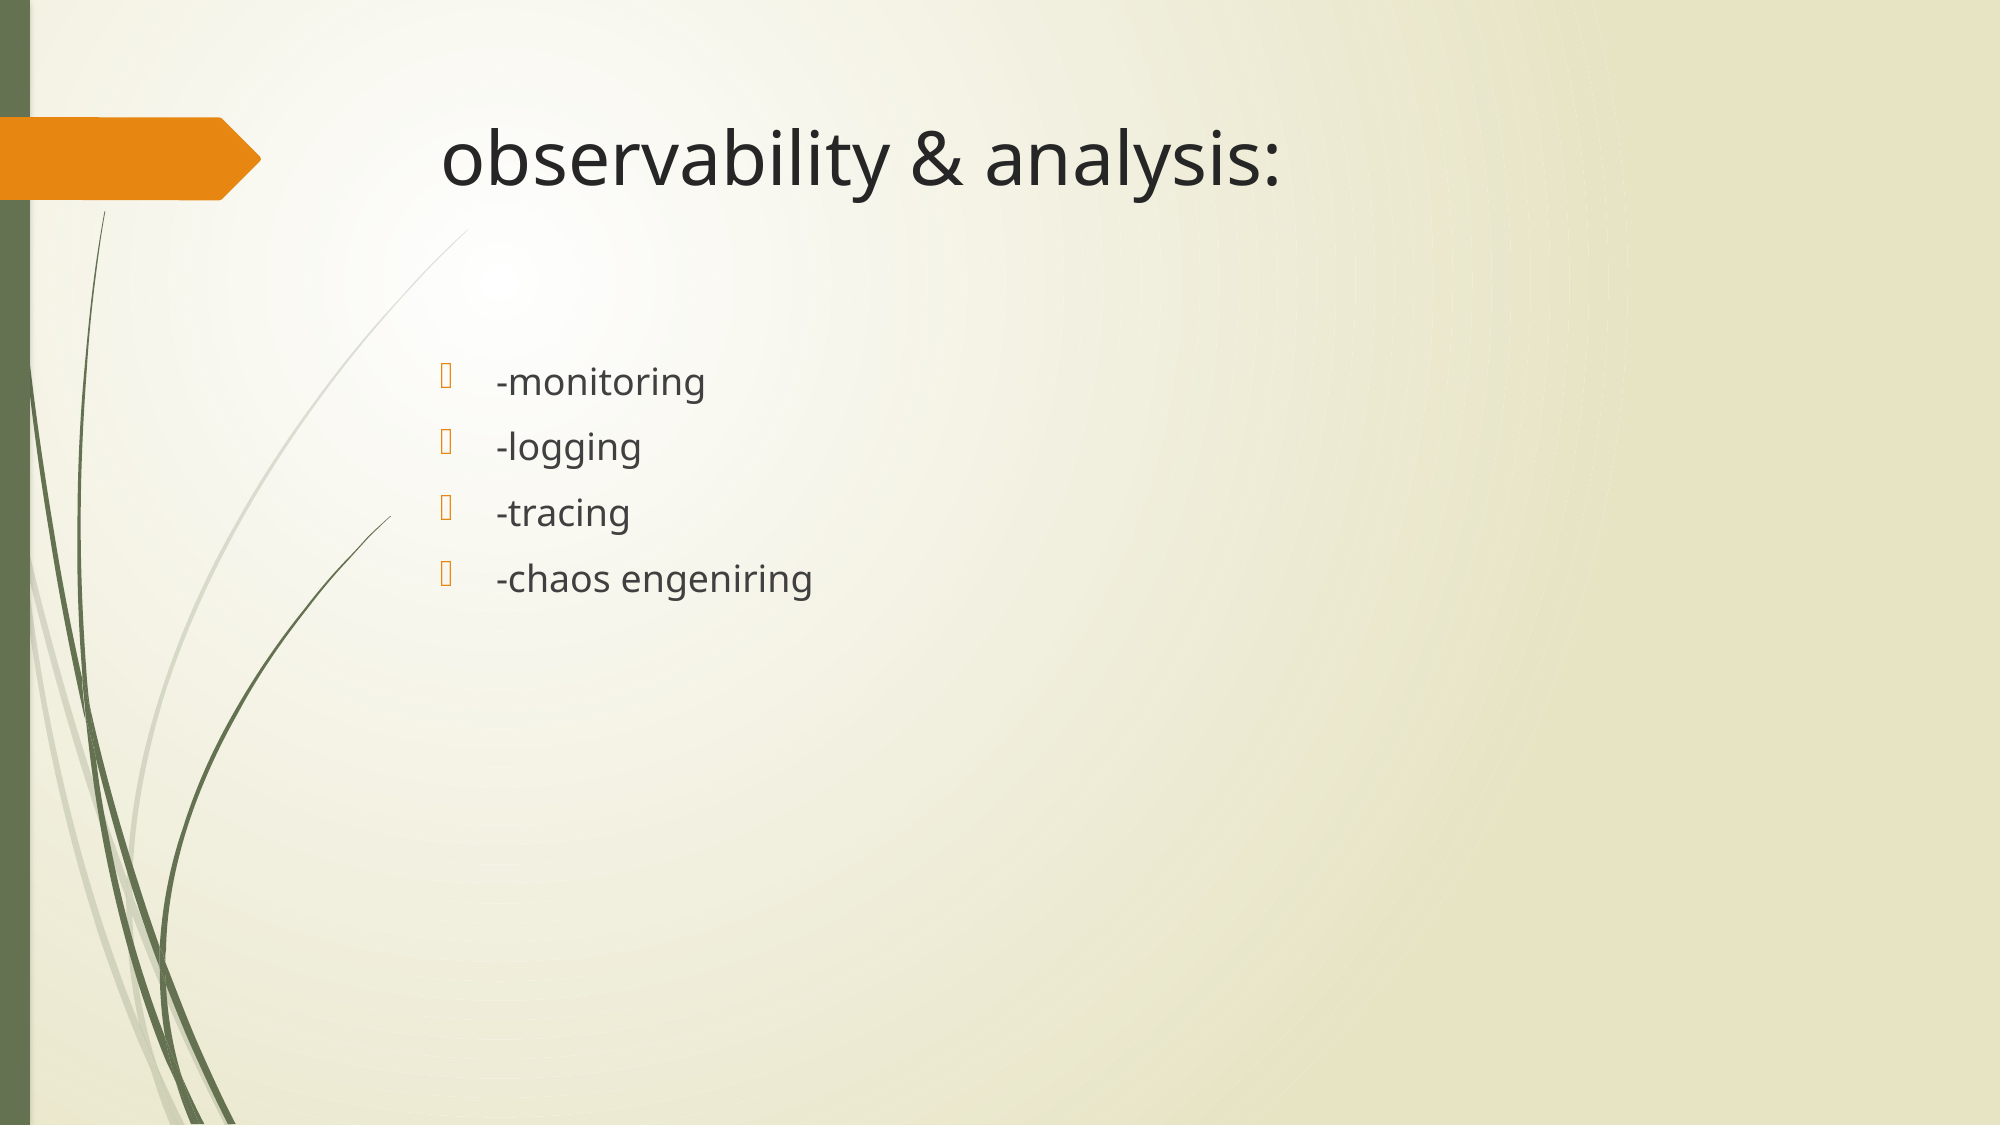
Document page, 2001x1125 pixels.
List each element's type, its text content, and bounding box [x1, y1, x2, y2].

list -monitoring -logging -tracing -chaos engeniring [424, 350, 1888, 970]
title observability & analysis: [425, 102, 1888, 253]
